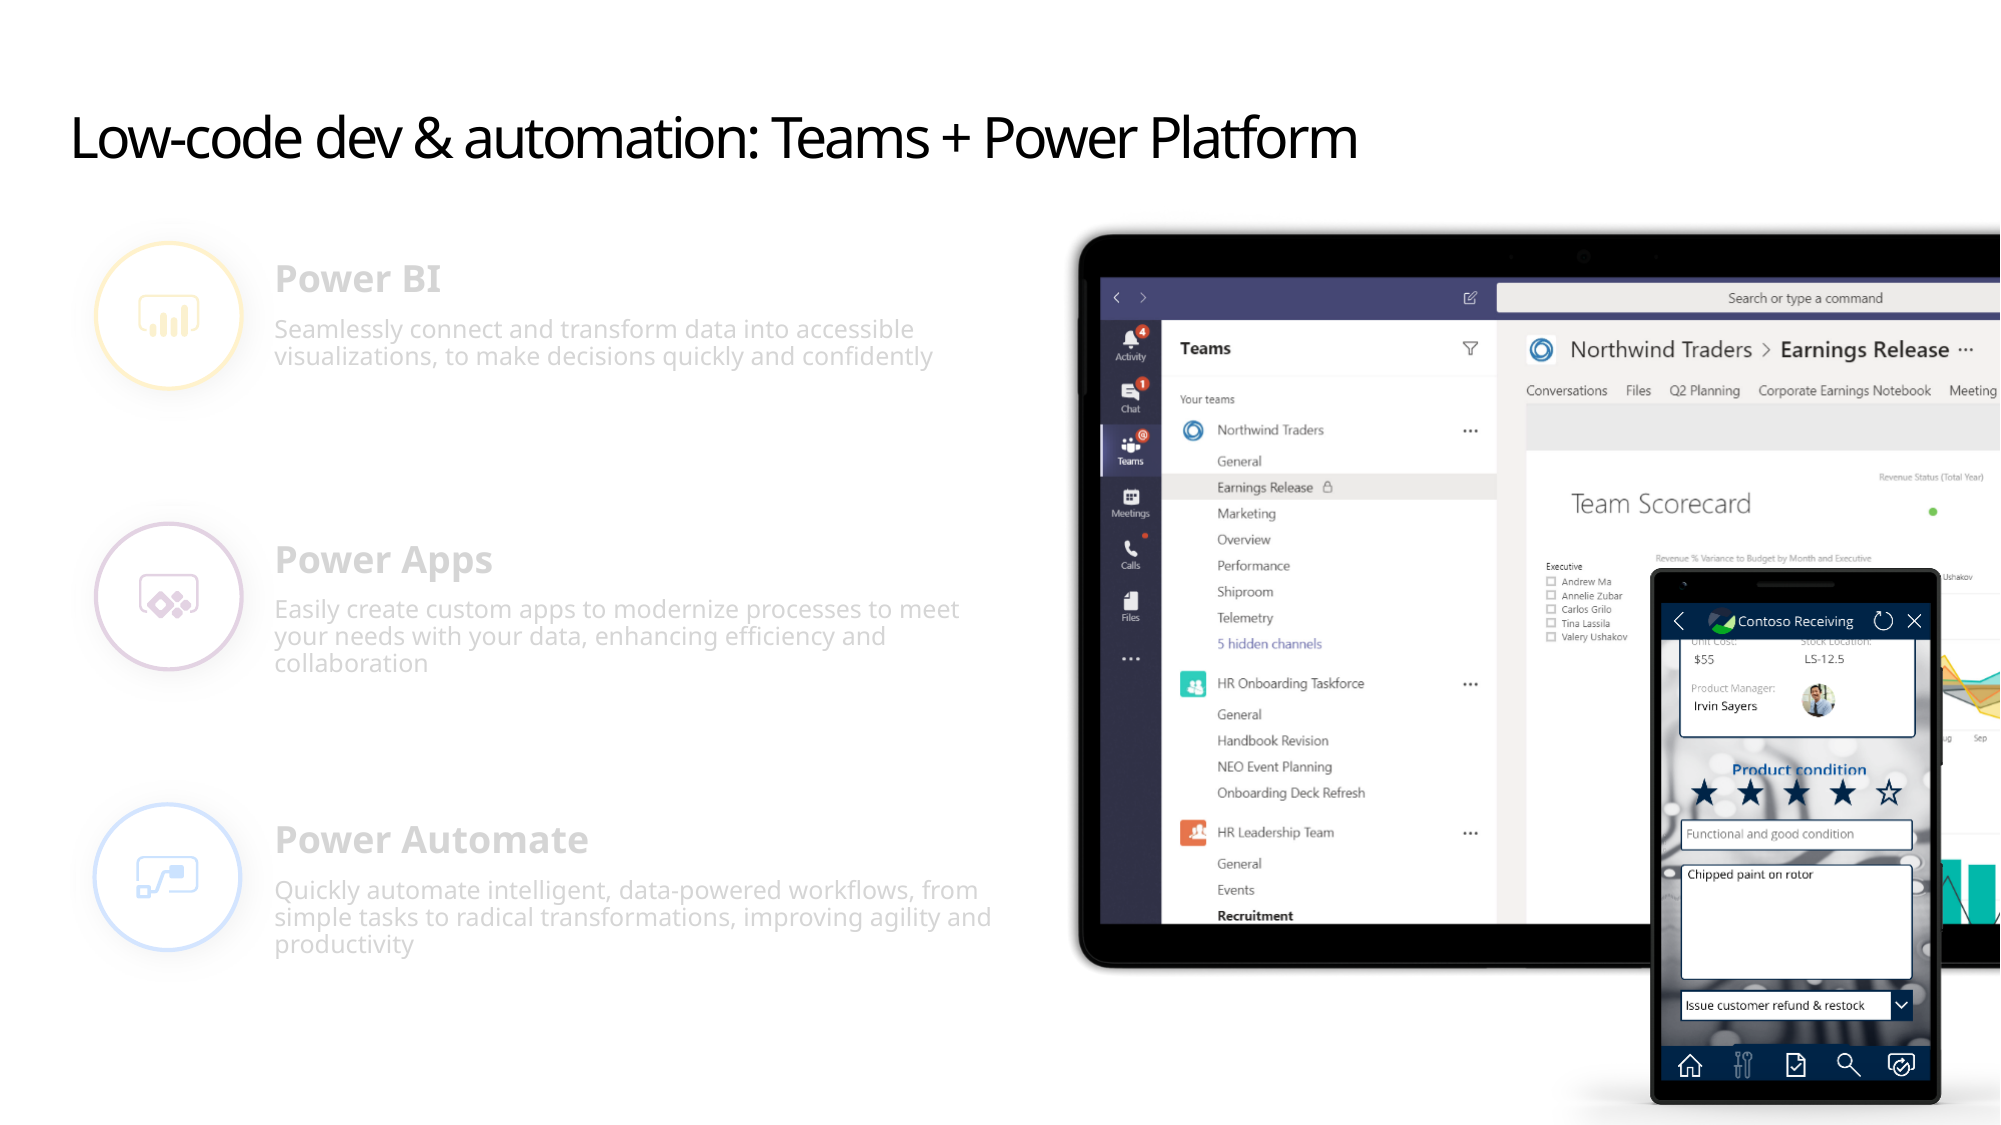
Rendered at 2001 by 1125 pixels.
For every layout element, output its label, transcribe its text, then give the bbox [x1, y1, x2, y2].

picture [1007, 173, 2000, 1008]
text_box [75, 505, 1007, 700]
text_box [75, 766, 1007, 989]
text_box [75, 223, 1007, 418]
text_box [94, 804, 1007, 951]
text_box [95, 242, 1007, 389]
title Low-code dev & automation: Teams + Power Platform [69, 82, 1930, 207]
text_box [95, 523, 1007, 670]
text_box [1534, 568, 2000, 1125]
